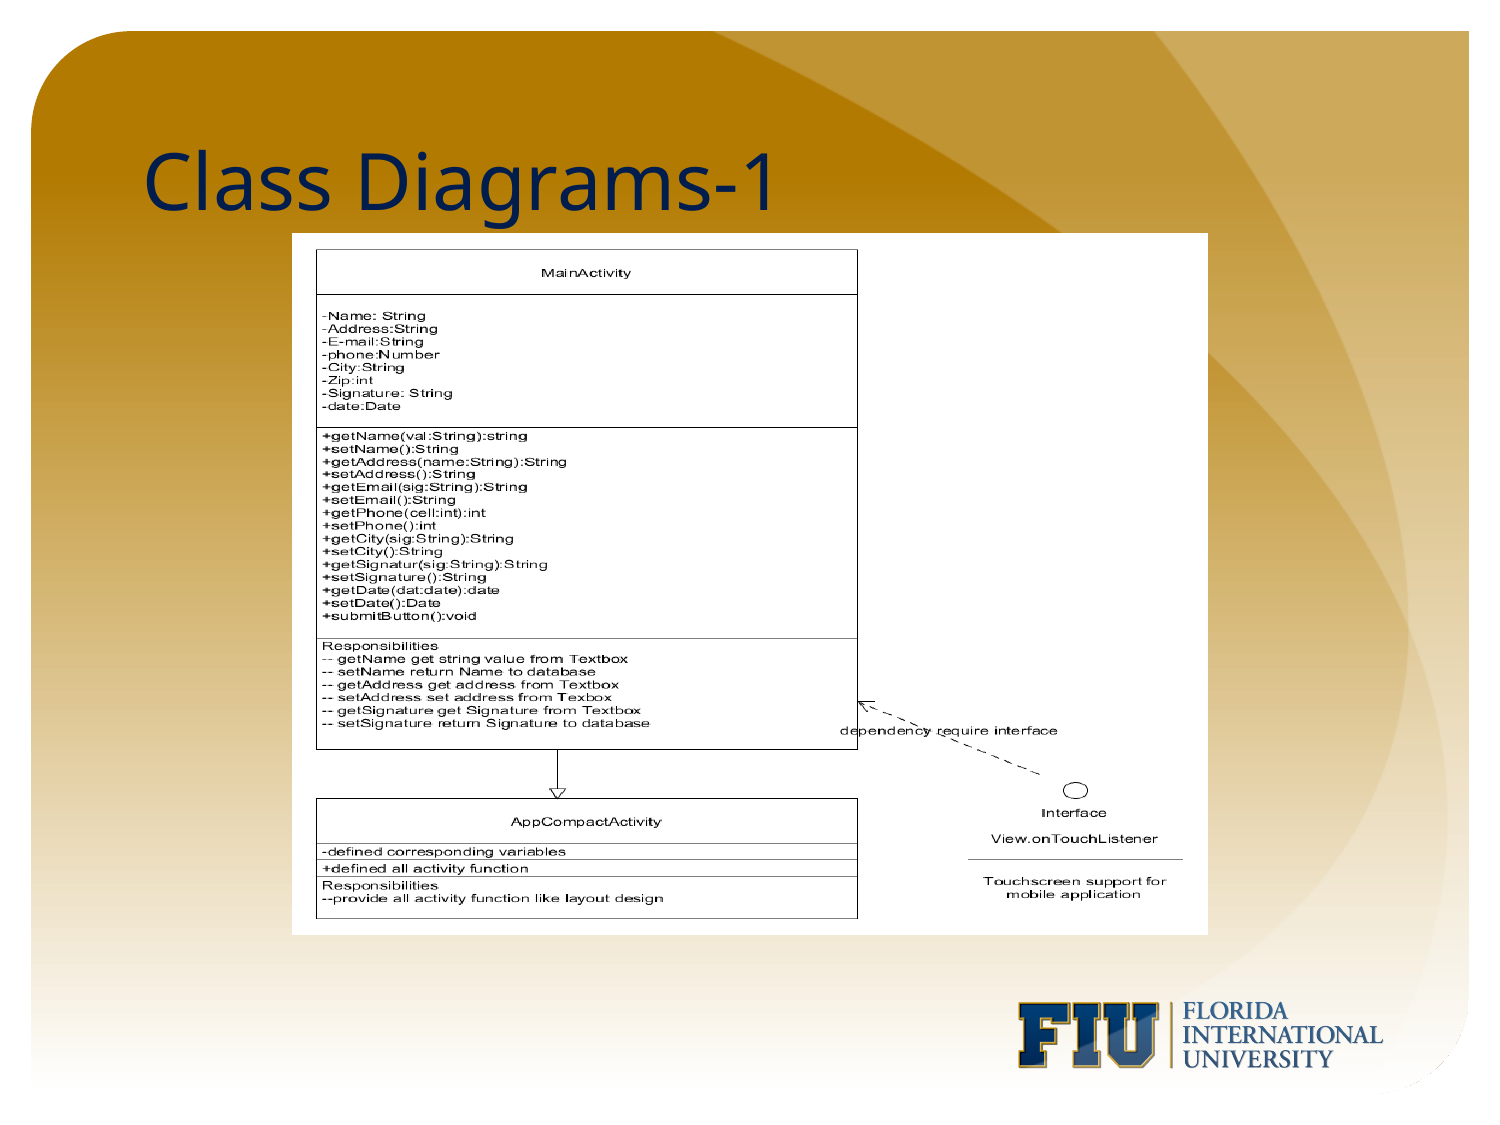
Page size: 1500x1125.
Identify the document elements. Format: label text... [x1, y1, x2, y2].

picture [24, 30, 1473, 1094]
title Class Diagrams-1 [127, 62, 1372, 234]
